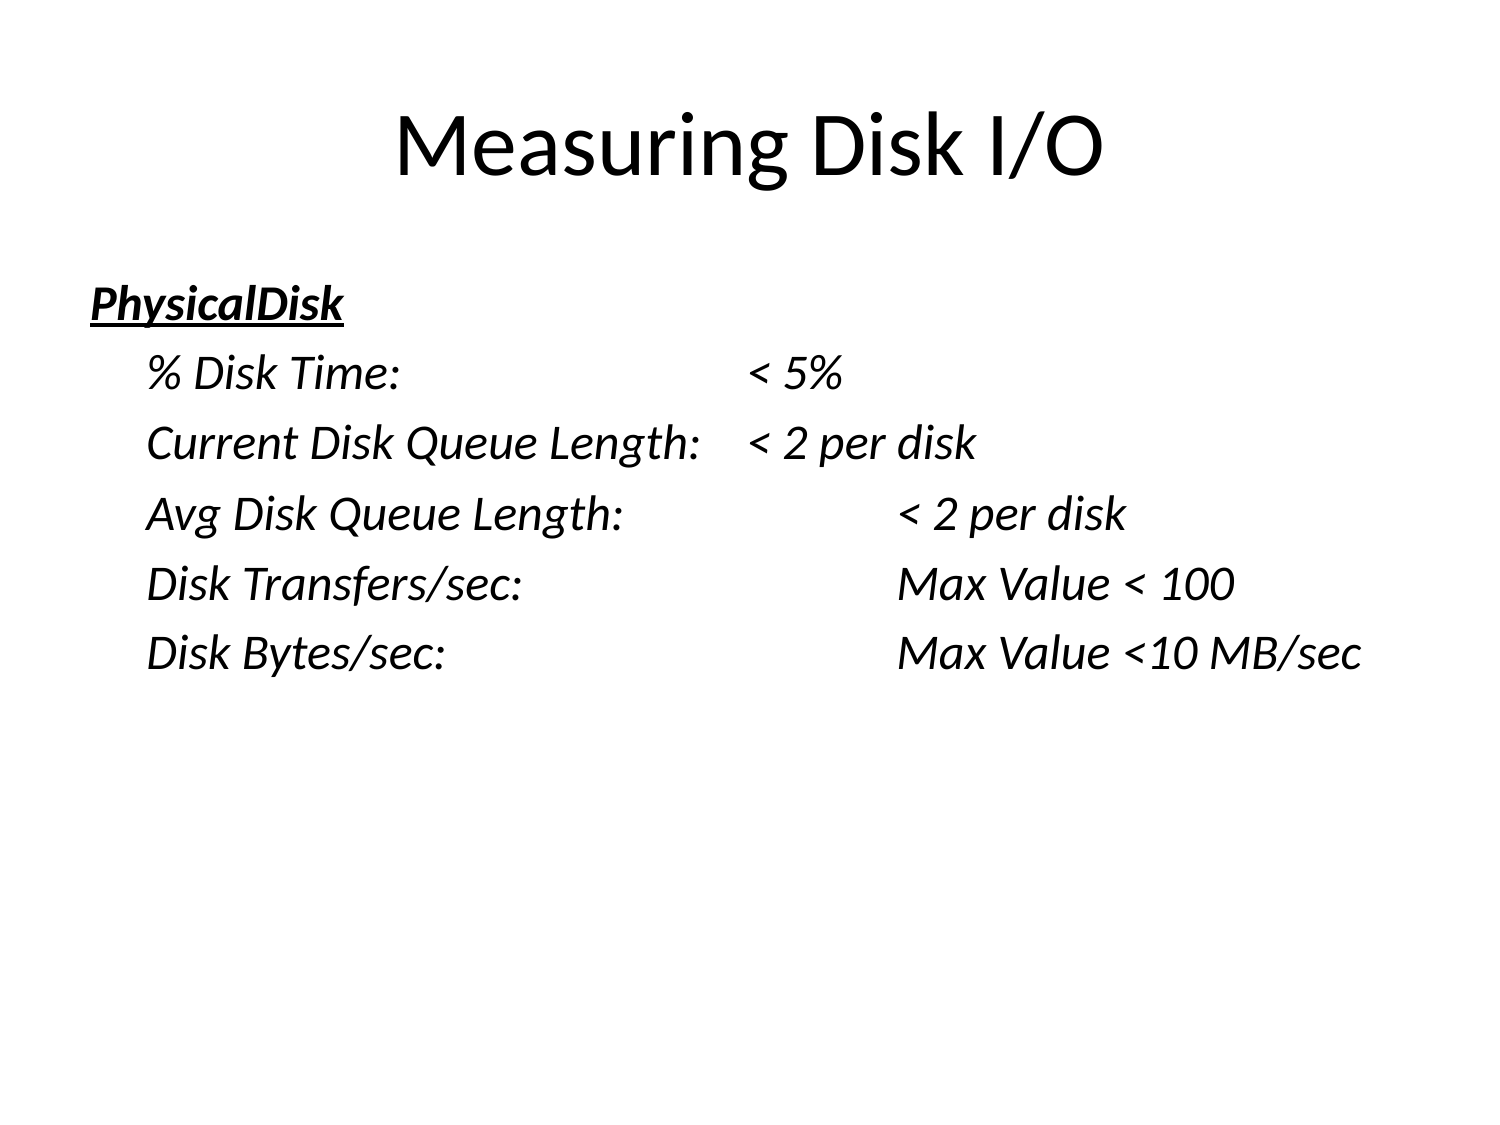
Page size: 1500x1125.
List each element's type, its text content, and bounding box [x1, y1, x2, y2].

list PhysicalDisk % Disk Time: < 5% Current Disk Queue Length: < 2 per disk Avg Disk Queue Length: < 2 per disk Disk Transfers/sec: Max Value < 100 Disk Bytes/sec: Max Value <10 MB/sec [75, 262, 1425, 1005]
title Measuring Disk I/O [75, 45, 1425, 233]
